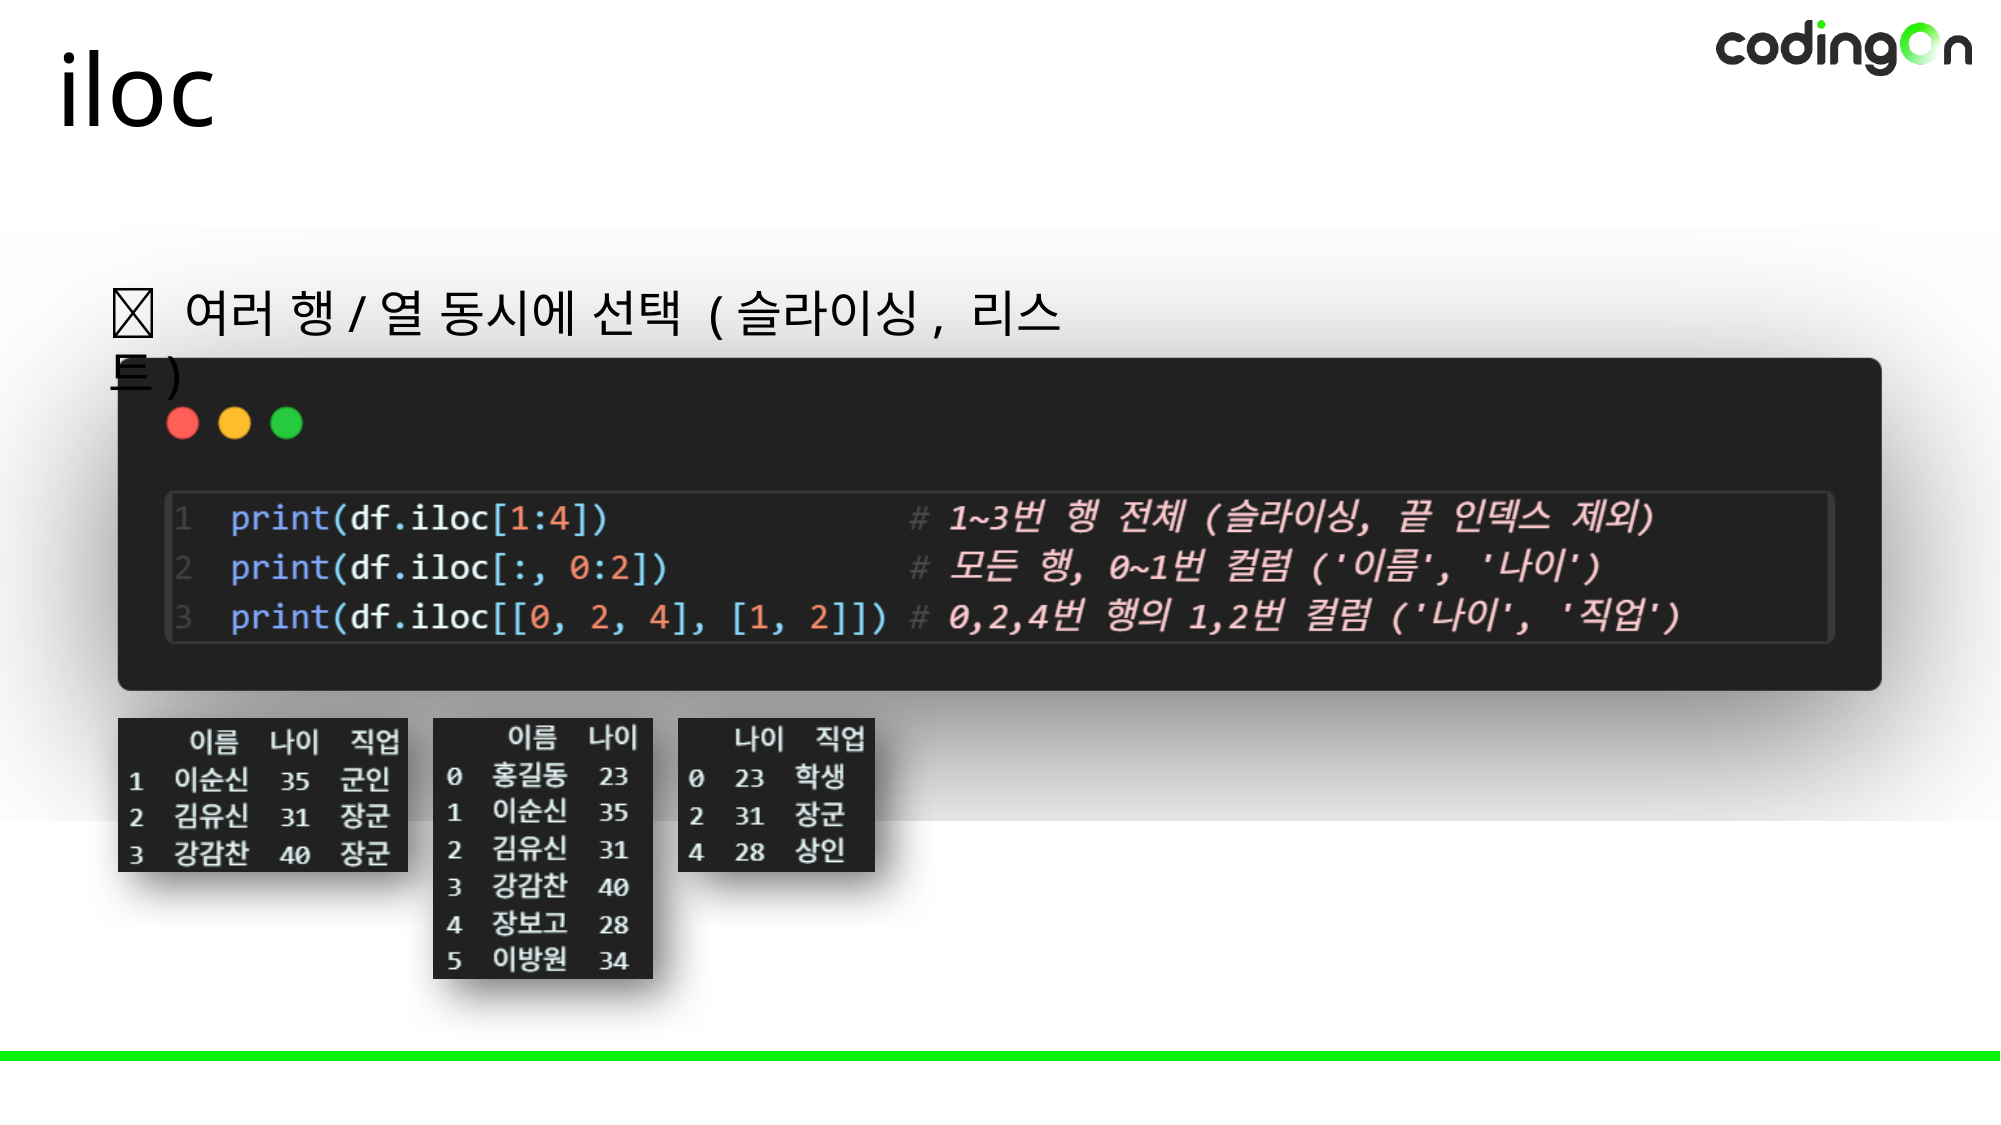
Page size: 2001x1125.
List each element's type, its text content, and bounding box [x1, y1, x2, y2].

picture [1767, 20, 1972, 76]
picture [0, 228, 2000, 980]
title iloc [41, 0, 1767, 188]
